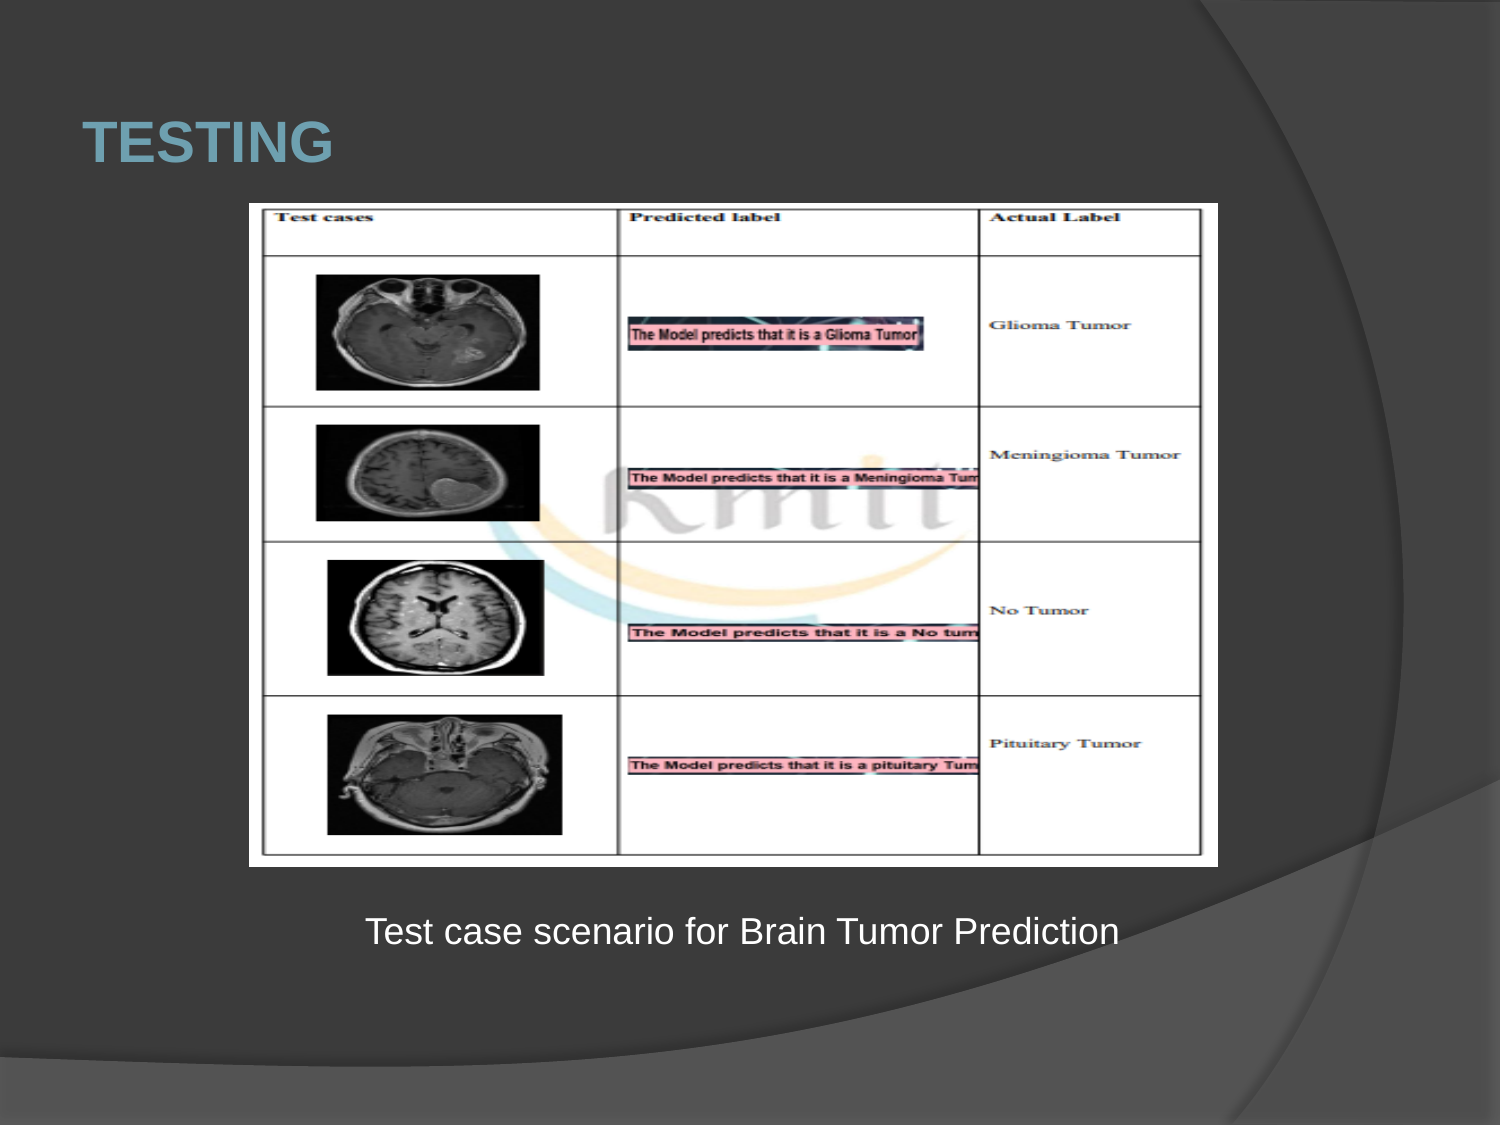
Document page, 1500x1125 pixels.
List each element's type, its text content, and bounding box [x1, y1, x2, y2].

text_box Test case scenario for Brain Tumor Prediction [349, 899, 1163, 960]
picture [249, 203, 1218, 867]
title TESTING [75, 45, 1301, 233]
